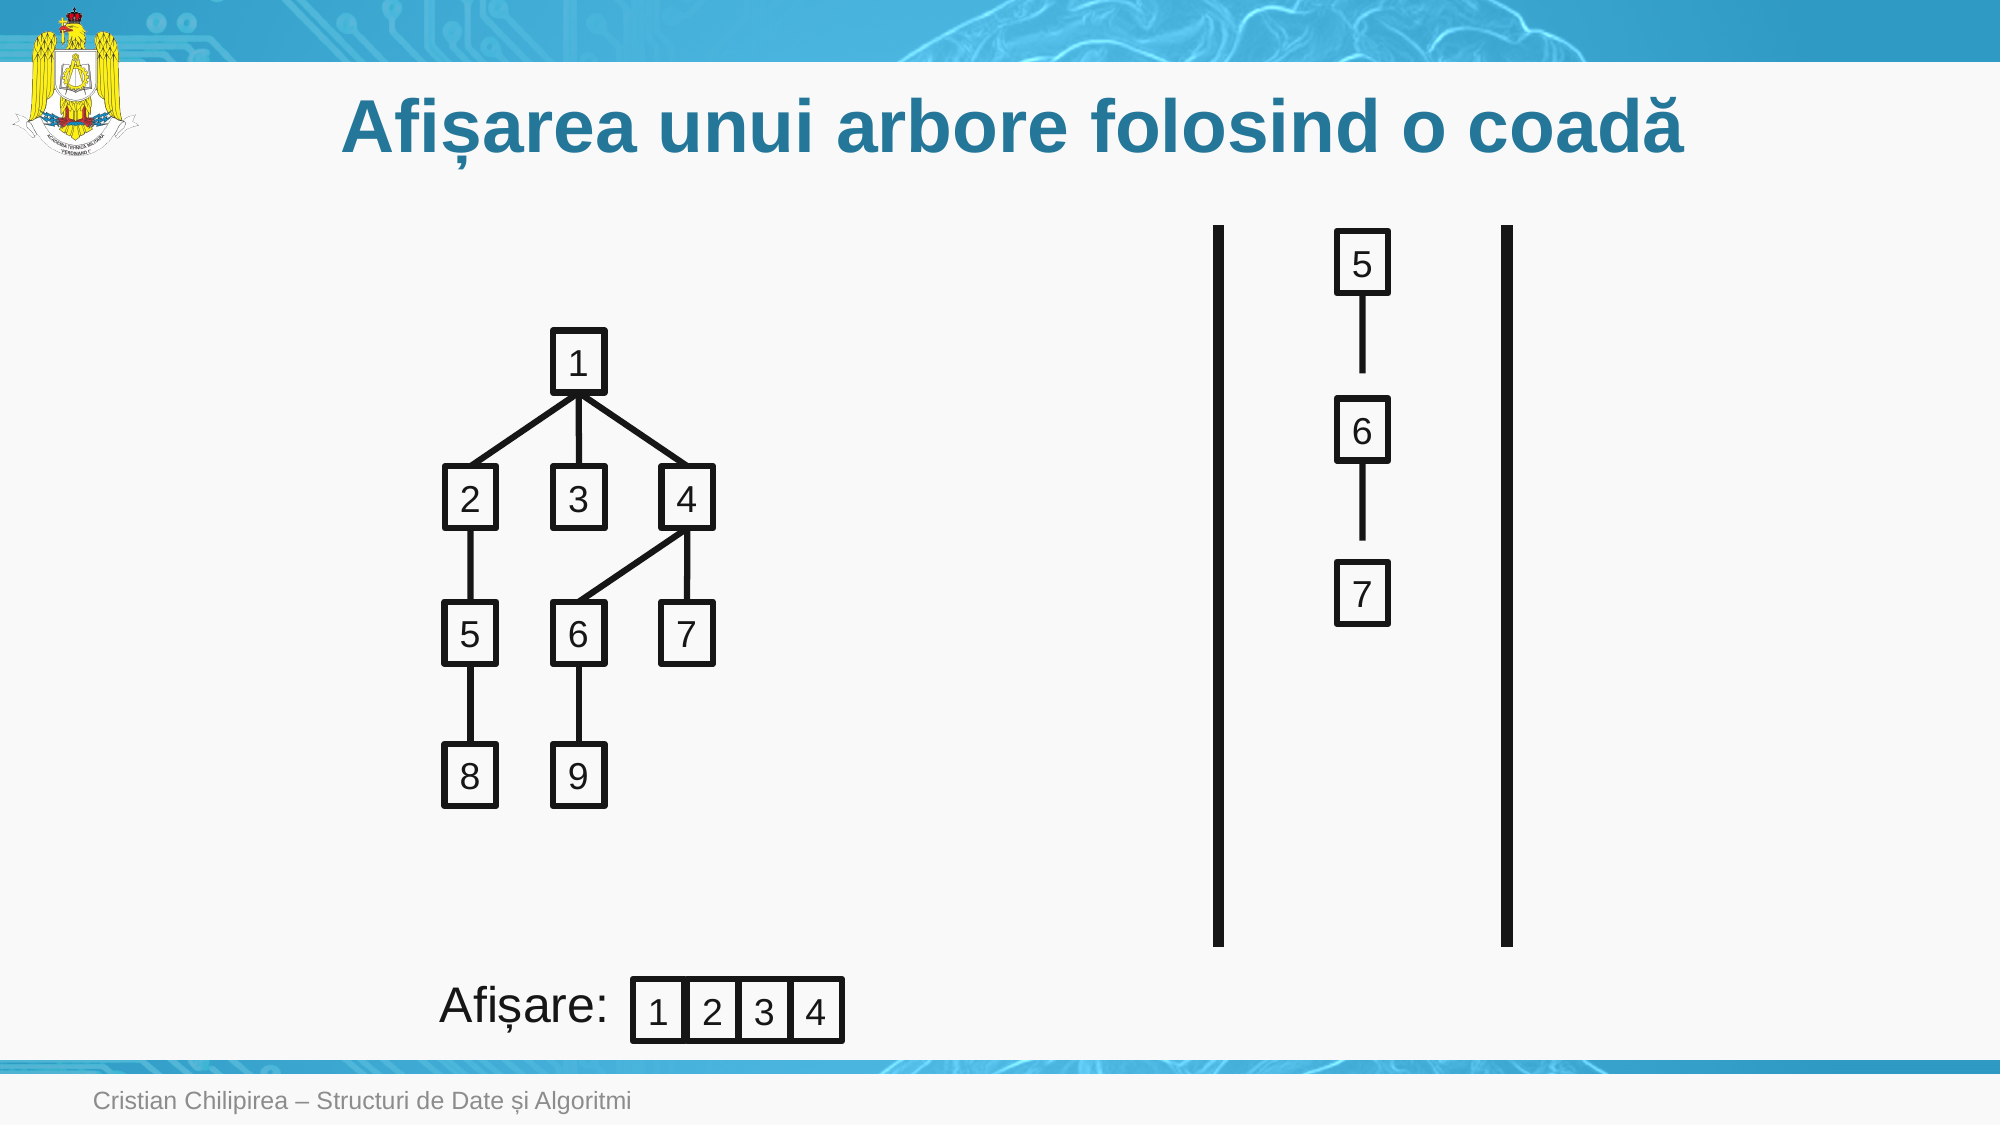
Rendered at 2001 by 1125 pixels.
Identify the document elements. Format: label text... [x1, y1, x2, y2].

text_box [578, 528, 688, 602]
text_box 7 [661, 601, 713, 664]
text_box 7 [1336, 561, 1389, 624]
text_box 6 [552, 601, 605, 664]
text_box 3 [738, 979, 790, 1042]
text_box 5 [1336, 231, 1389, 294]
text_box 5 [444, 601, 497, 664]
text_box 1 [552, 330, 605, 392]
text_box Afișare: [425, 965, 625, 1041]
text_box 2 [687, 979, 738, 1042]
picture [0, 0, 2000, 156]
title Afișarea unui arbore folosind o coadă [150, 76, 1876, 180]
text_box 4 [661, 466, 713, 529]
text_box 2 [444, 466, 497, 529]
text_box 9 [552, 743, 605, 806]
picture [0, 1060, 2000, 1074]
text_box 6 [1336, 398, 1389, 461]
text_box 8 [444, 743, 497, 806]
text_box 3 [553, 467, 605, 529]
footer Cristian Chilipirea – Structuri de Date și Algoritmi [77, 1073, 1338, 1125]
text_box 4 [790, 979, 842, 1042]
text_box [470, 392, 578, 467]
text_box 1 [633, 979, 685, 1042]
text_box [578, 392, 688, 467]
